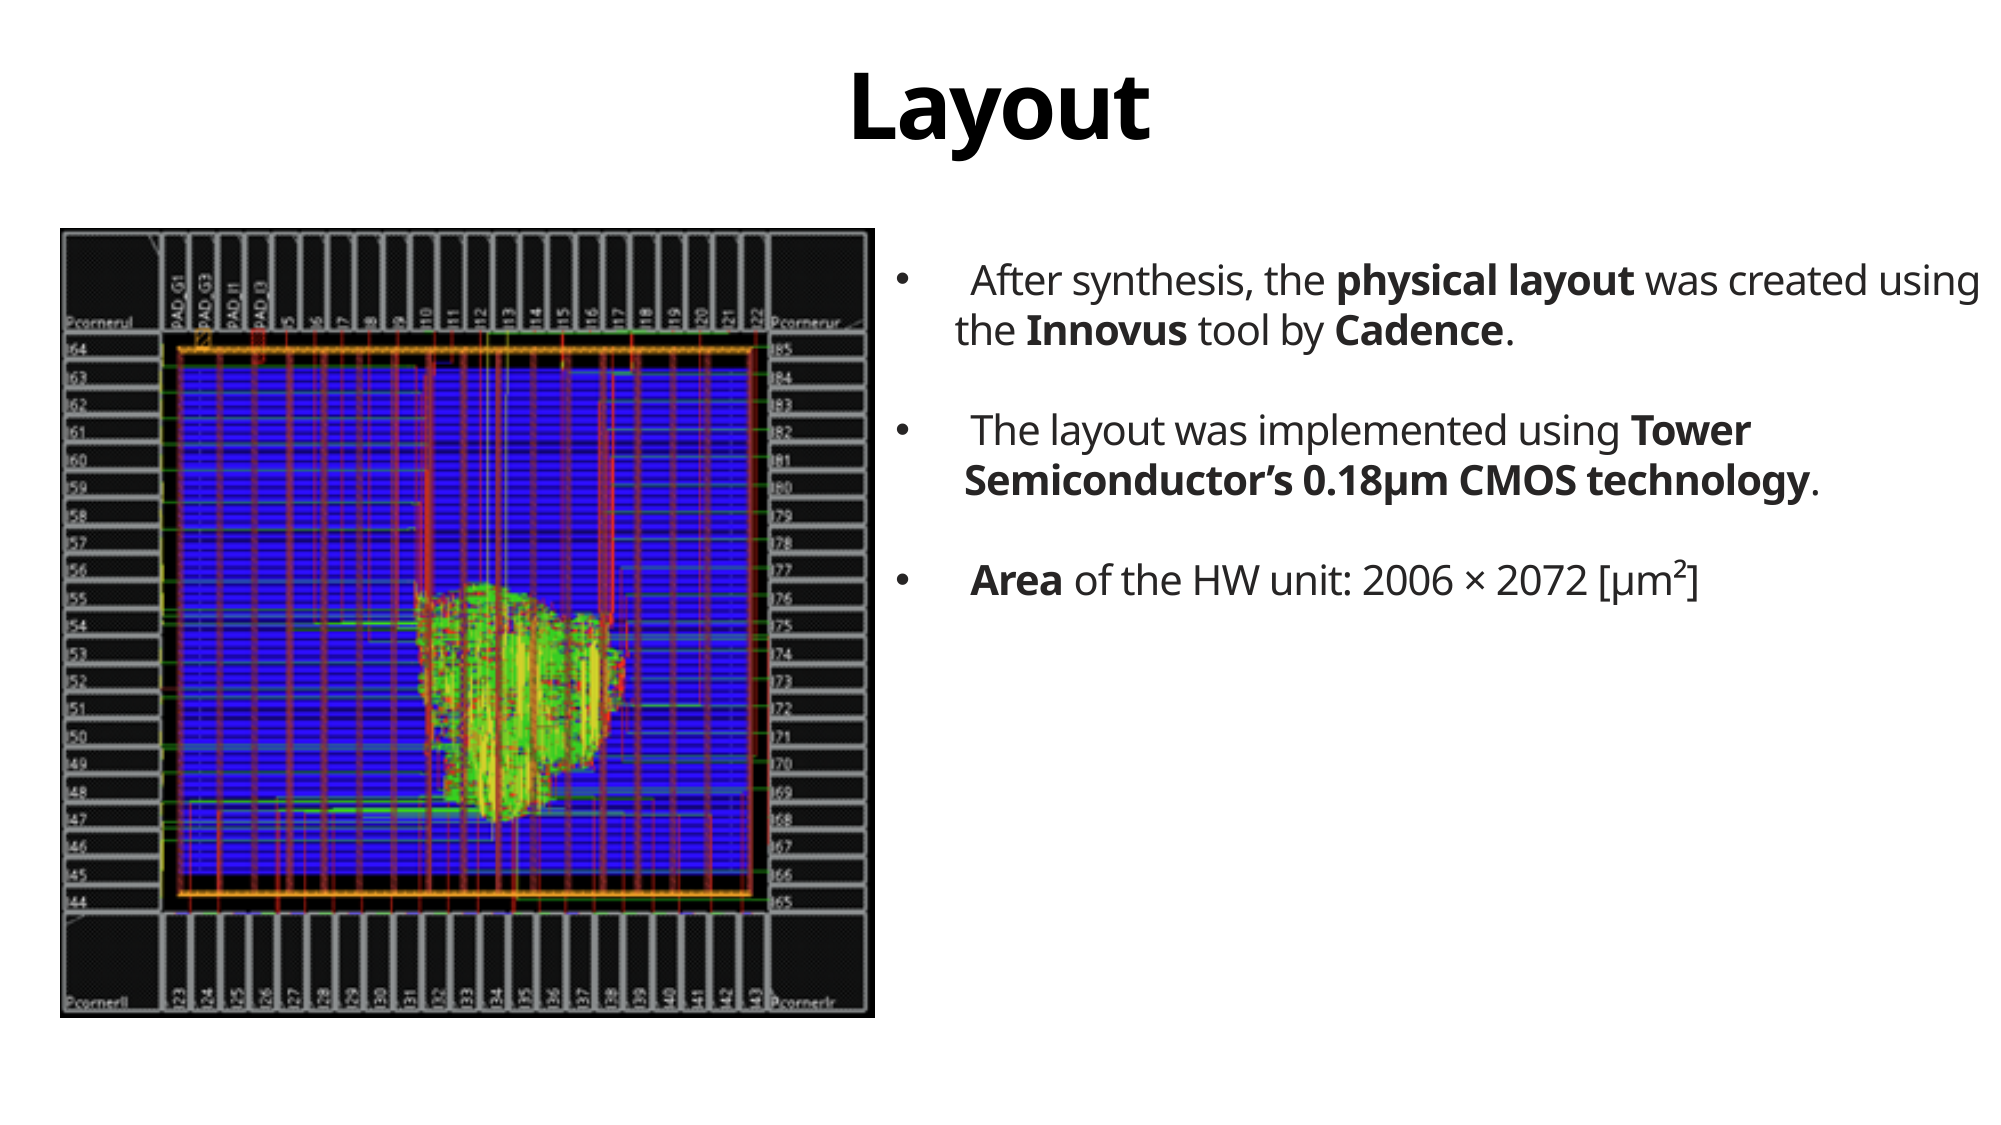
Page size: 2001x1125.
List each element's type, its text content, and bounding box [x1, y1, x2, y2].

text_box After synthesis, the physical layout was created using the Innovus tool by Cadence. The layout was implemented using Tower Semiconductor’s 0.18μm CMOS technology. Area of the HW unit: 2006 × 2072 [μm²] [895, 253, 1961, 1028]
text_box Layout [594, 42, 1405, 153]
picture [60, 228, 875, 1018]
